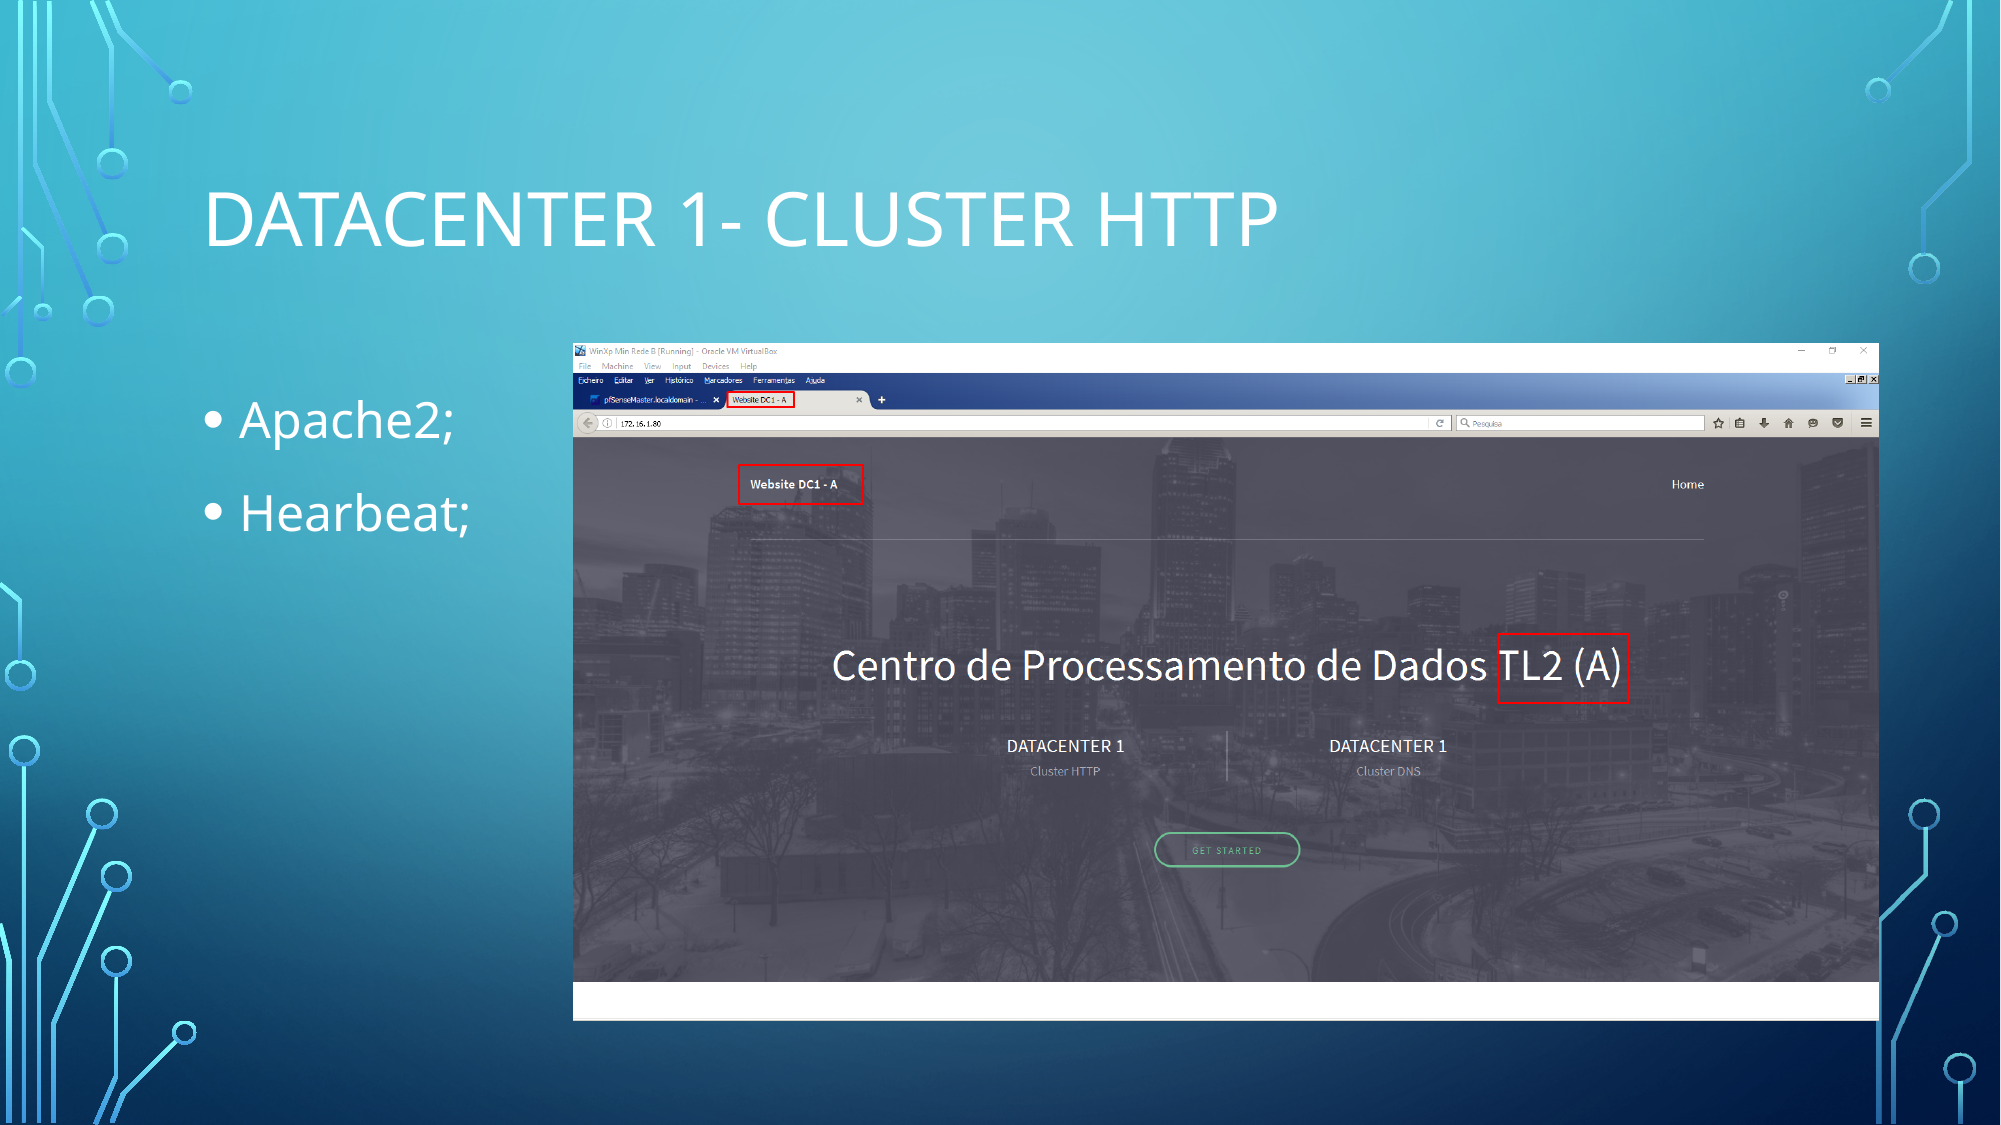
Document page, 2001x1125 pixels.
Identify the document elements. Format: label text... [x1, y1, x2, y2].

picture [572, 343, 1879, 1022]
list Apache2; Hearbeat; [187, 369, 572, 950]
title datacenter 1- Cluster http [187, 101, 1813, 344]
